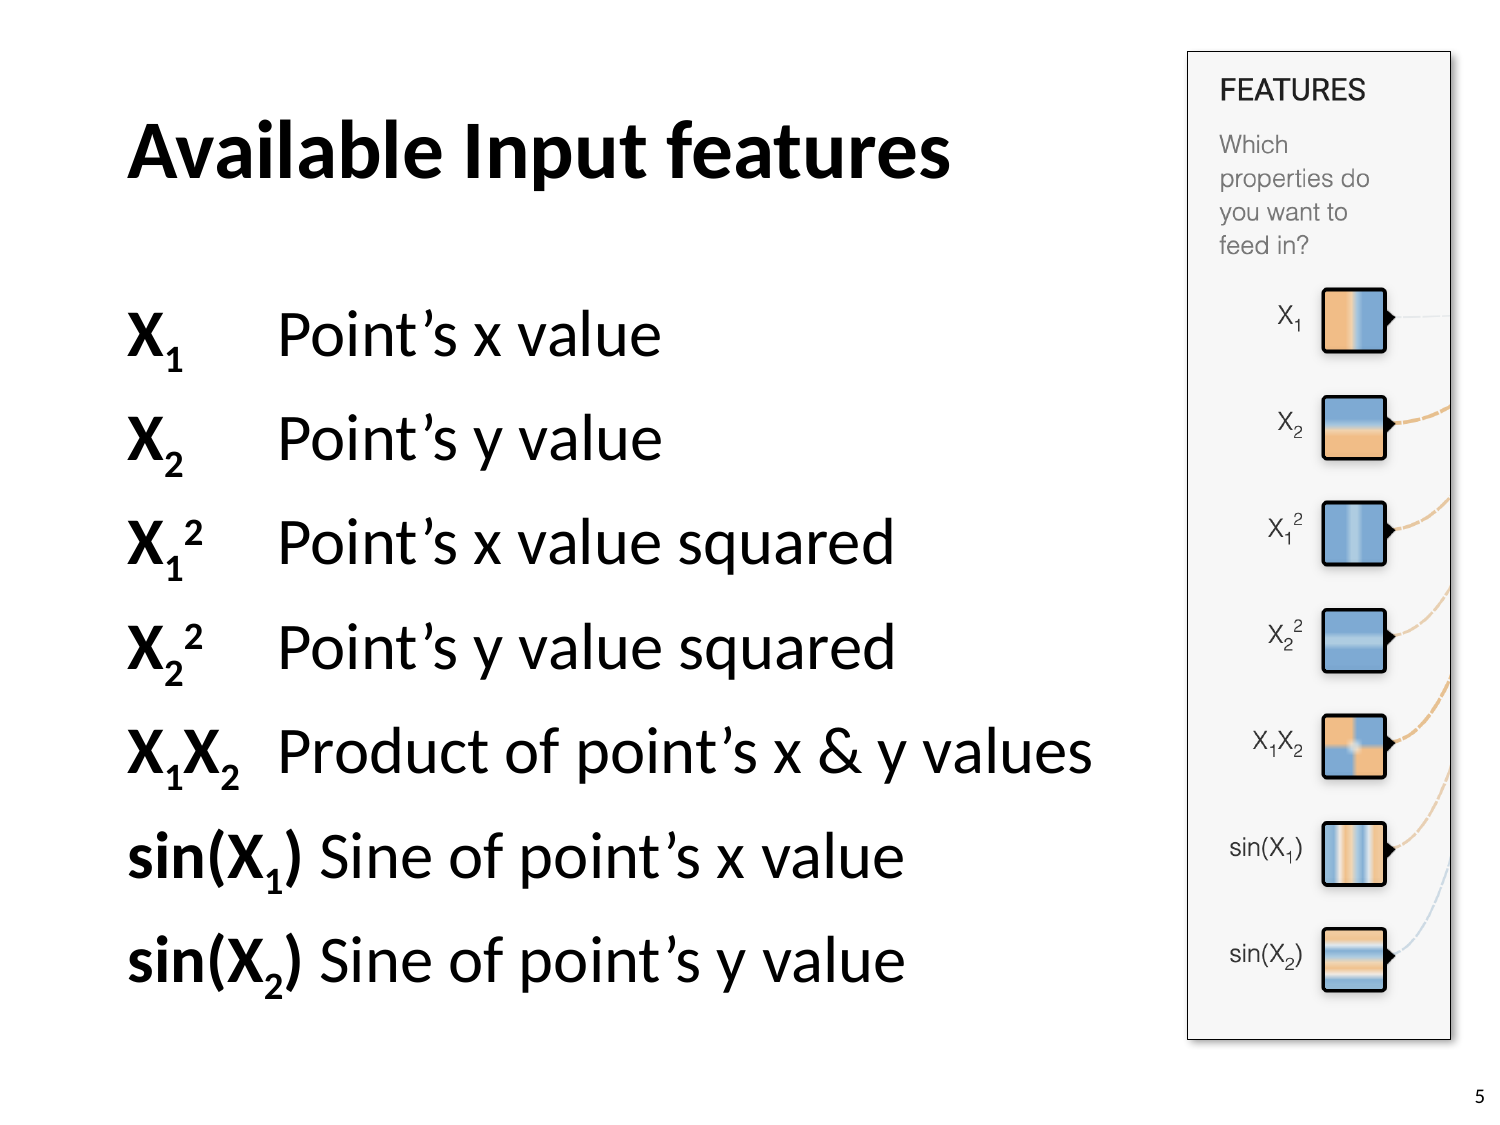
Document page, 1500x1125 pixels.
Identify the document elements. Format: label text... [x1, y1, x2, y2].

picture [1186, 51, 1451, 1040]
slide_number 5 [1187, 1074, 1500, 1125]
title Available Input features [112, 51, 1185, 240]
list X1 Point’s x value X2 Point’s y value X12 Point’s x value squared X22 Point’s y value squared X1X2 Product of point’s x & y values sin(X1) Sine of point’s x value sin(X2) Sine of point’s y value [112, 282, 1150, 1074]
